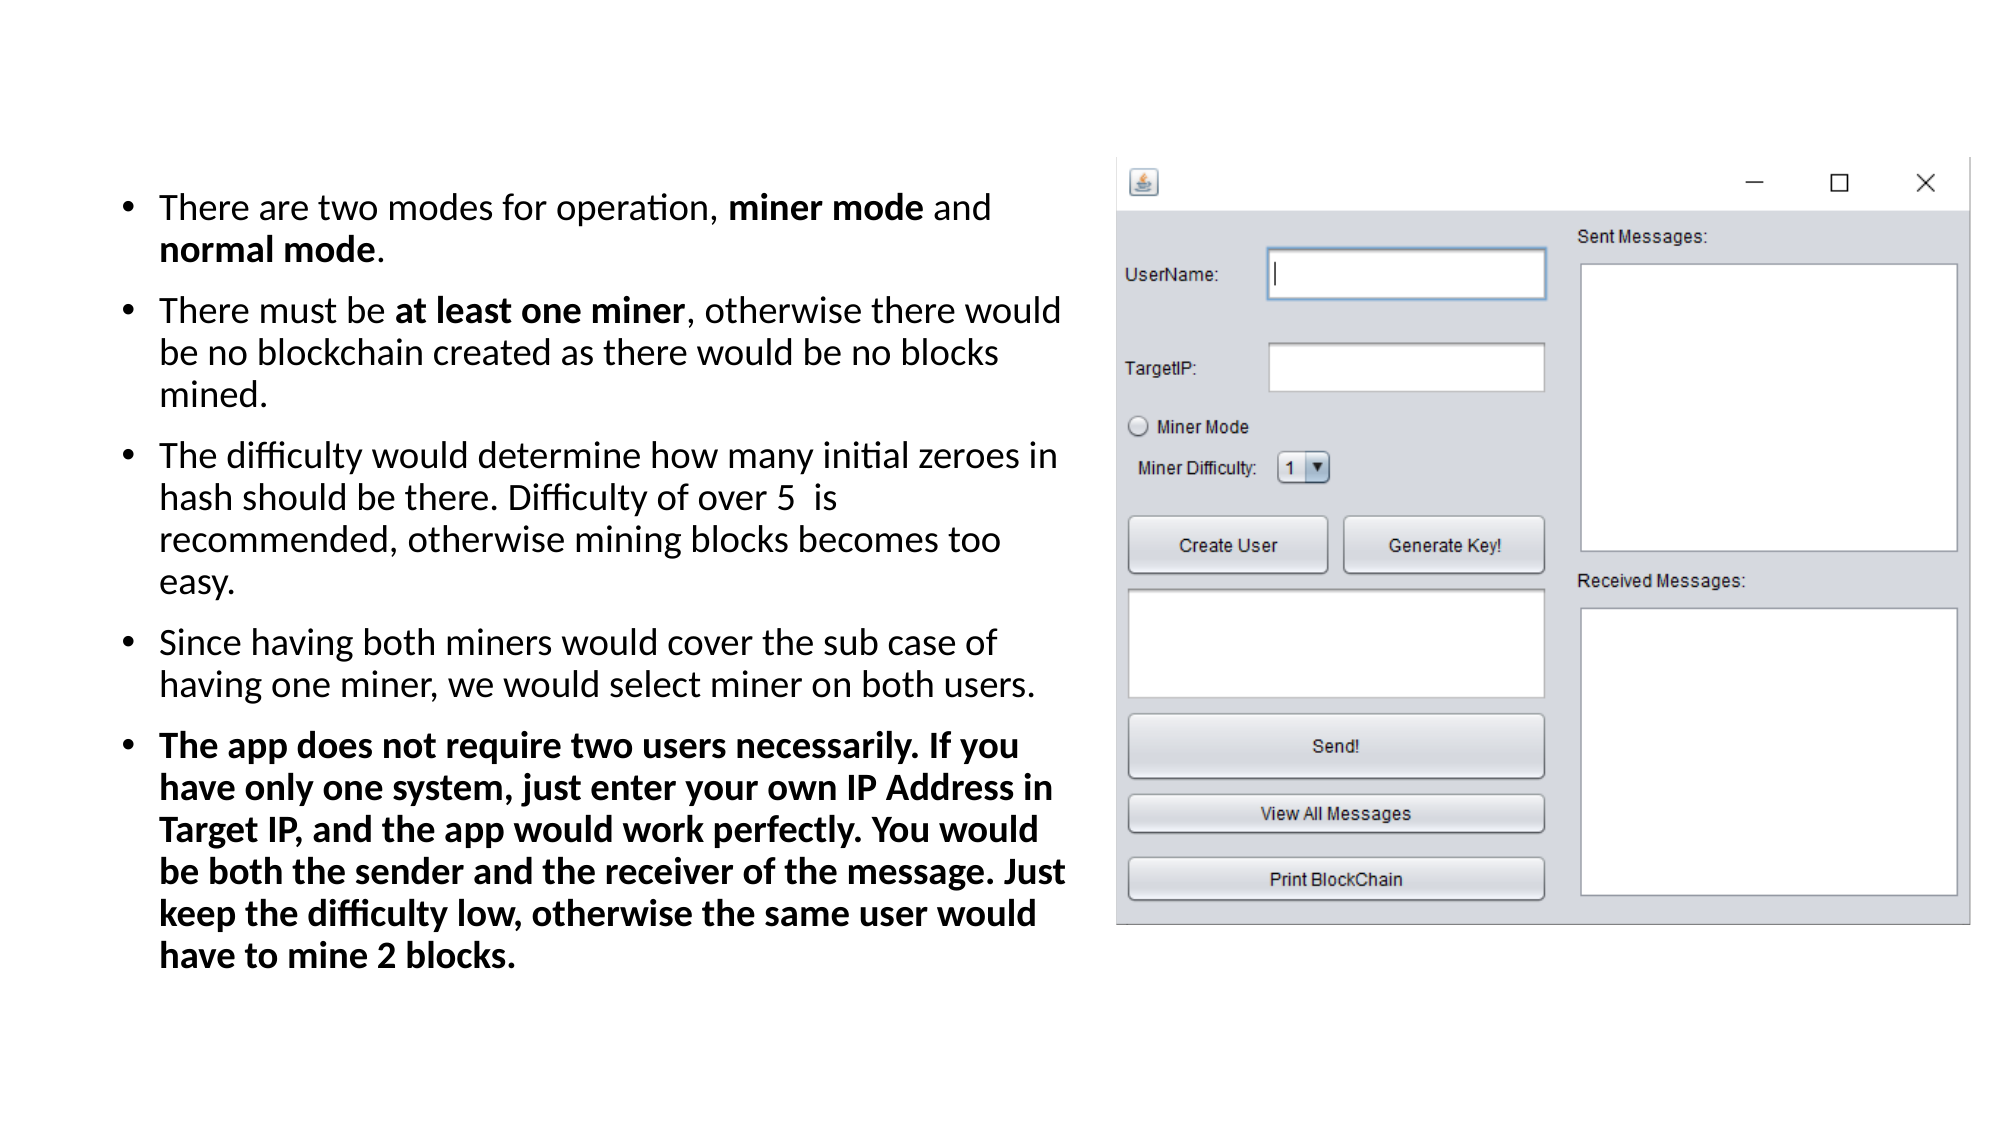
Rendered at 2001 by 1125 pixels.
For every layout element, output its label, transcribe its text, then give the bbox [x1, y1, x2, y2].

picture [1116, 157, 1971, 925]
list There are two modes for operation, miner mode and normal mode. There must be at least one miner, otherwise there would be no blockchain created as there would be no blocks mined. The difficulty would determine how many initial zeroes in hash should be there. Difficulty of over 5 is recommended, otherwise mining blocks becomes too easy. Since having both miners would cover the sub case of having one miner, we would select miner on both users. The app does not require two users necessarily. If you have only one system, just enter your own IP Address in Target IP, and the app would work perfectly. You would be both the sender and the receiver of the message. Just keep the difficulty low, otherwise the same user would have to mine 2 blocks. [106, 179, 1086, 985]
